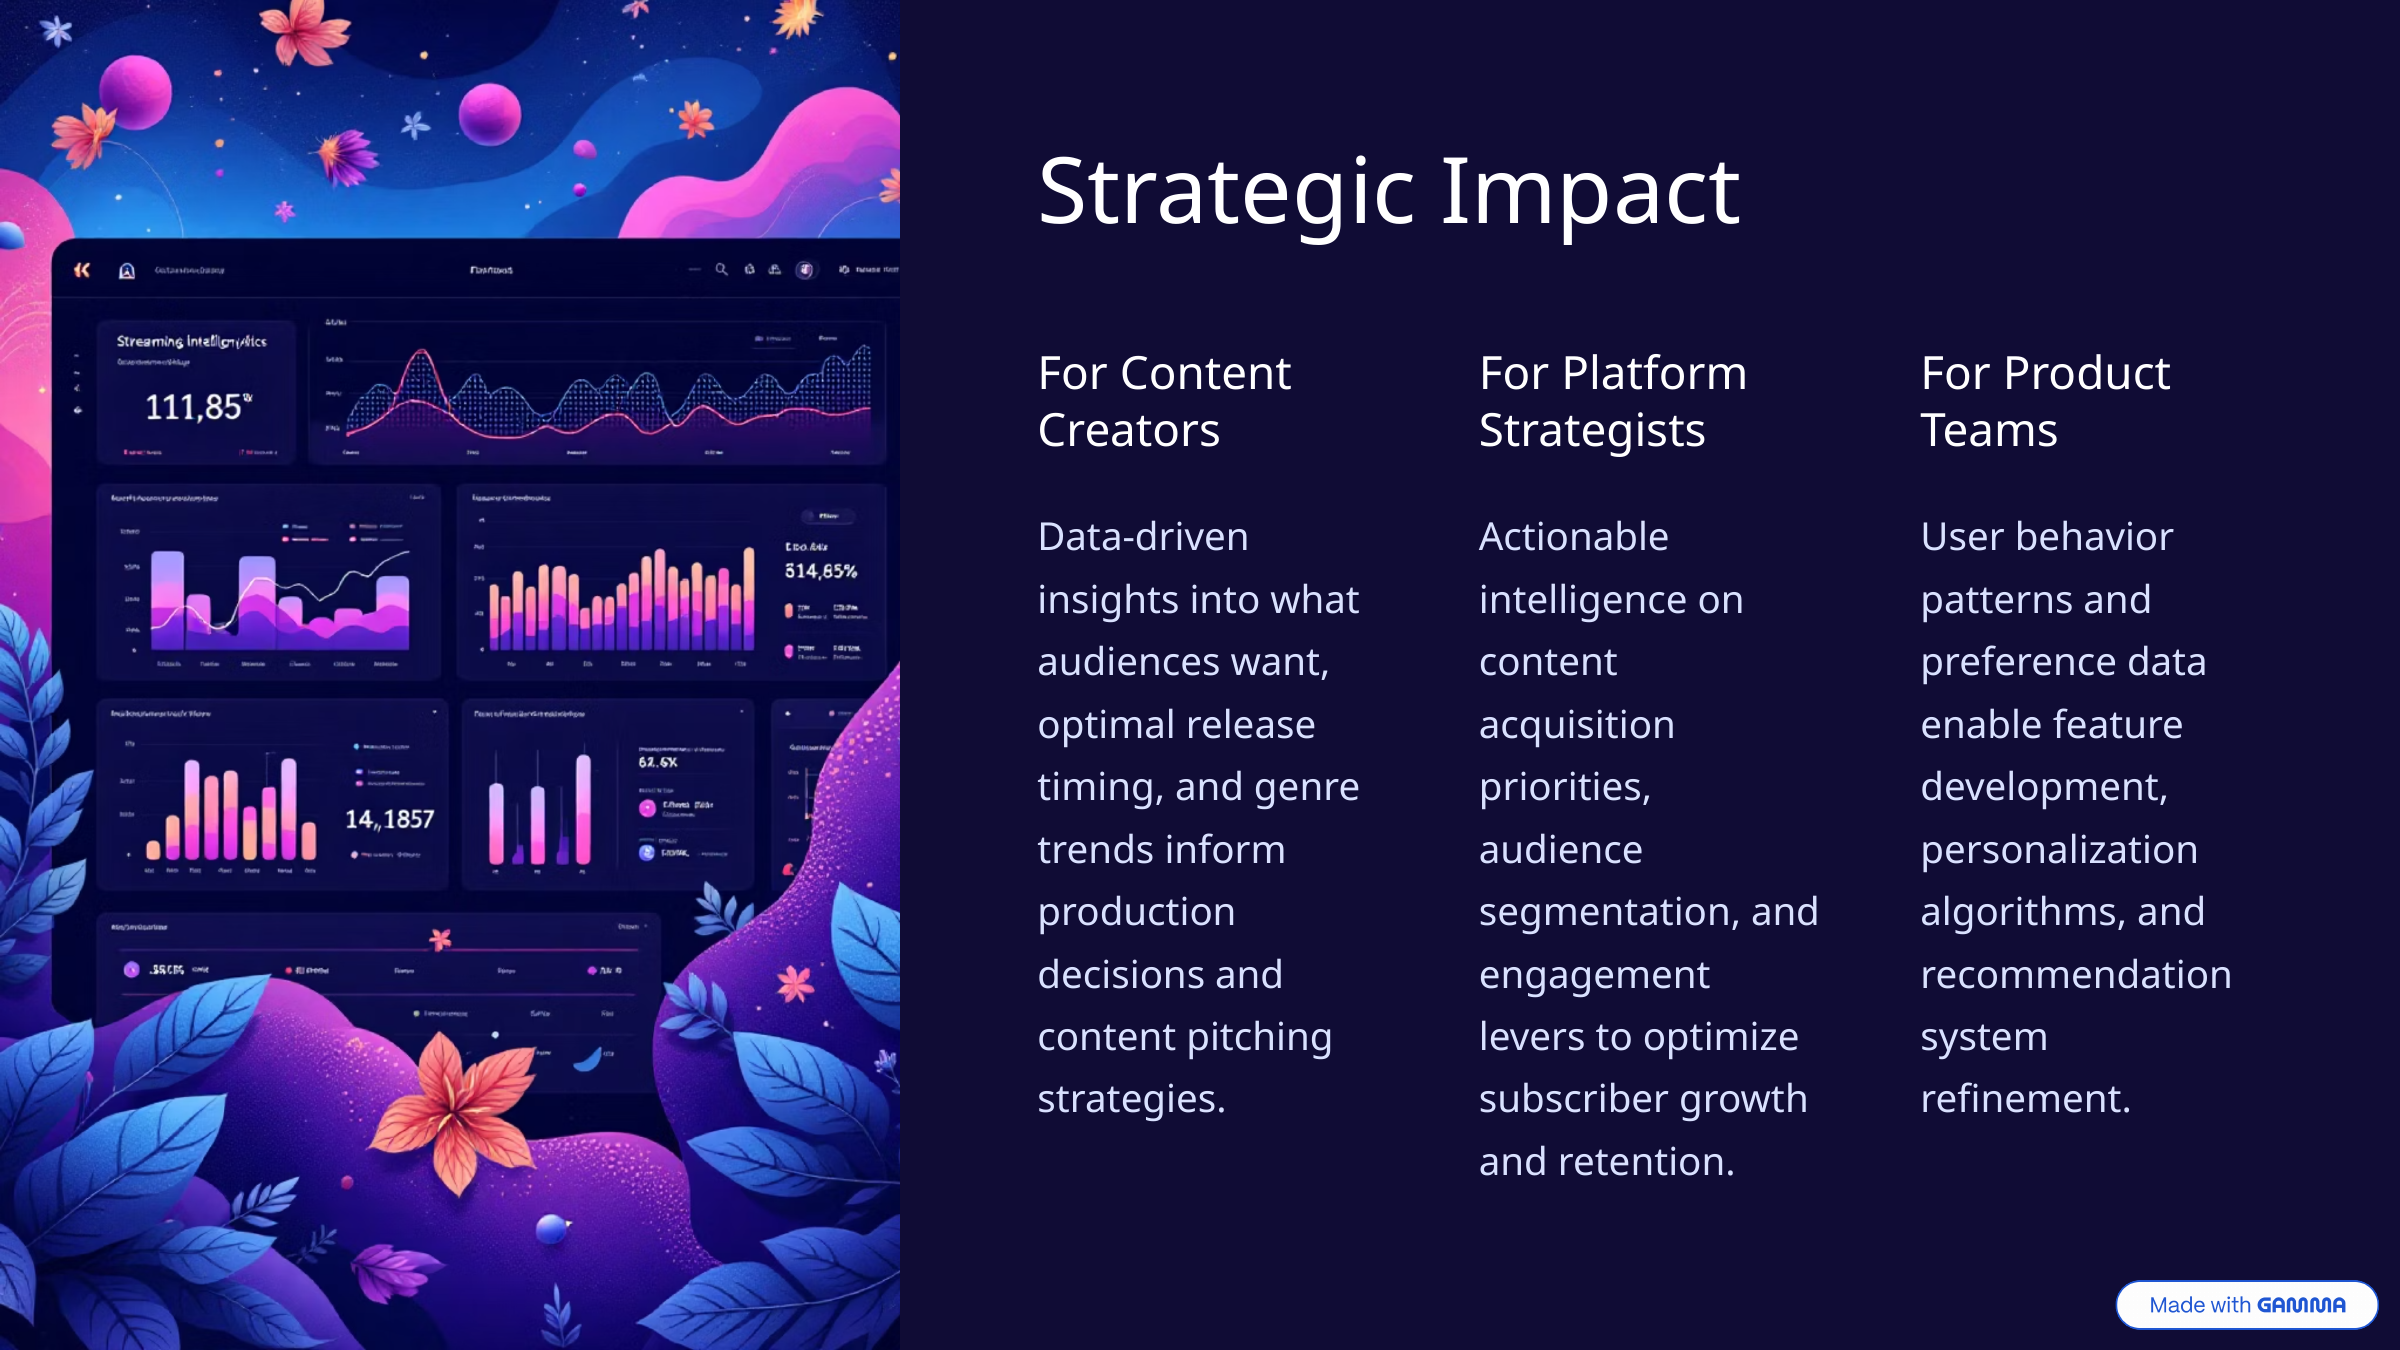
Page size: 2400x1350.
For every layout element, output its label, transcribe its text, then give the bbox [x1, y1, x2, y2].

picture [0, 0, 900, 1350]
text_box Strategic Impact [1037, 127, 1962, 243]
text_box Actionable intelligence on content acquisition priorities, audience segmentation, and engagement levers to optimize subscriber growth and retention. [1478, 495, 1824, 1188]
text_box For Product Teams [1920, 341, 2265, 457]
text_box For Content Creators [1037, 341, 1382, 457]
text_box User behavior patterns and preference data enable feature development, personalization algorithms, and recommendation system refinement. [1920, 495, 2265, 1125]
picture [2106, 1271, 2389, 1339]
text_box For Platform Strategists [1478, 341, 1824, 457]
text_box Data-driven insights into what audiences want, optimal release timing, and genre trends inform production decisions and content pitching strategies. [1037, 495, 1382, 1125]
